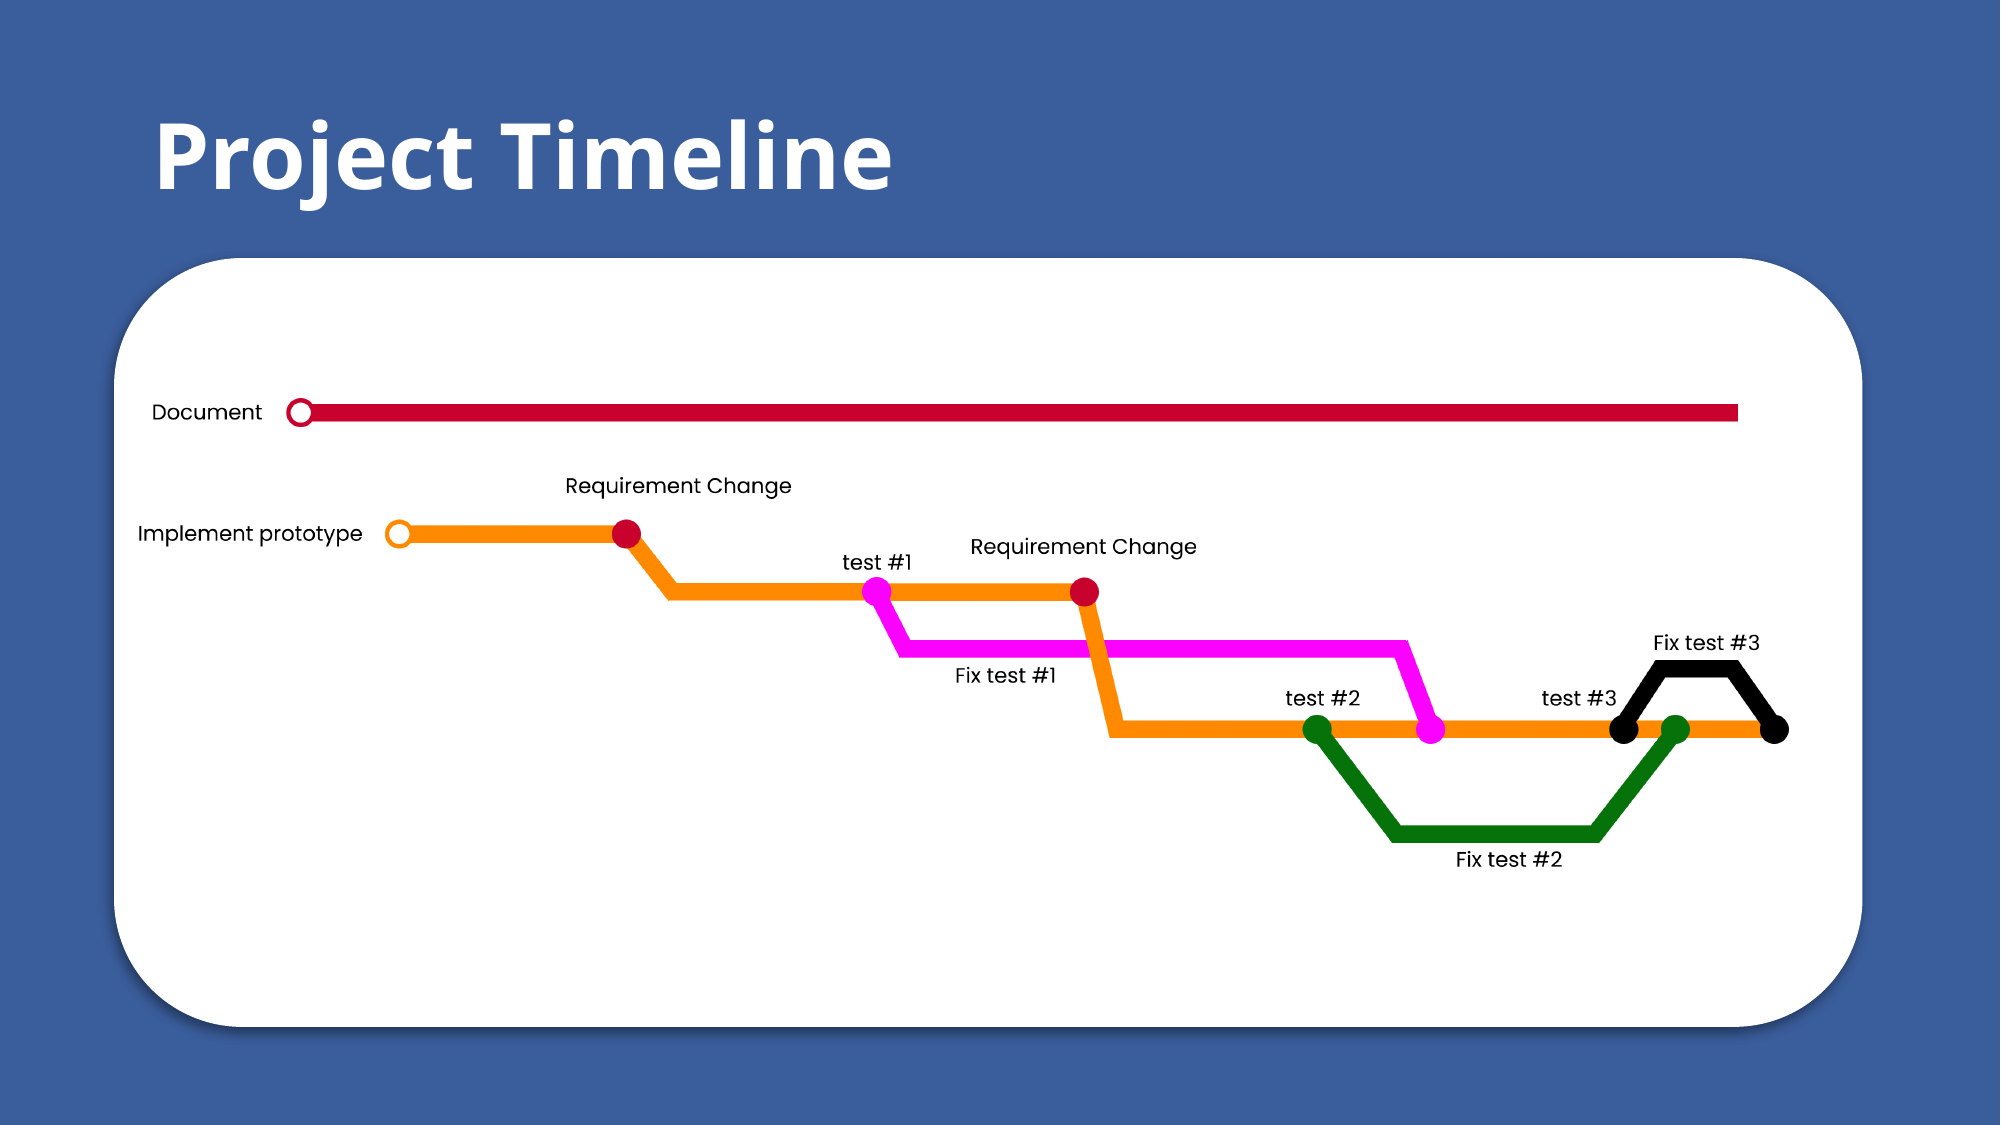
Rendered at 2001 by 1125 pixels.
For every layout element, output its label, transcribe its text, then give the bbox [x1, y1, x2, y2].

title Project Timeline [137, 0, 1863, 218]
picture [114, 257, 1863, 1027]
